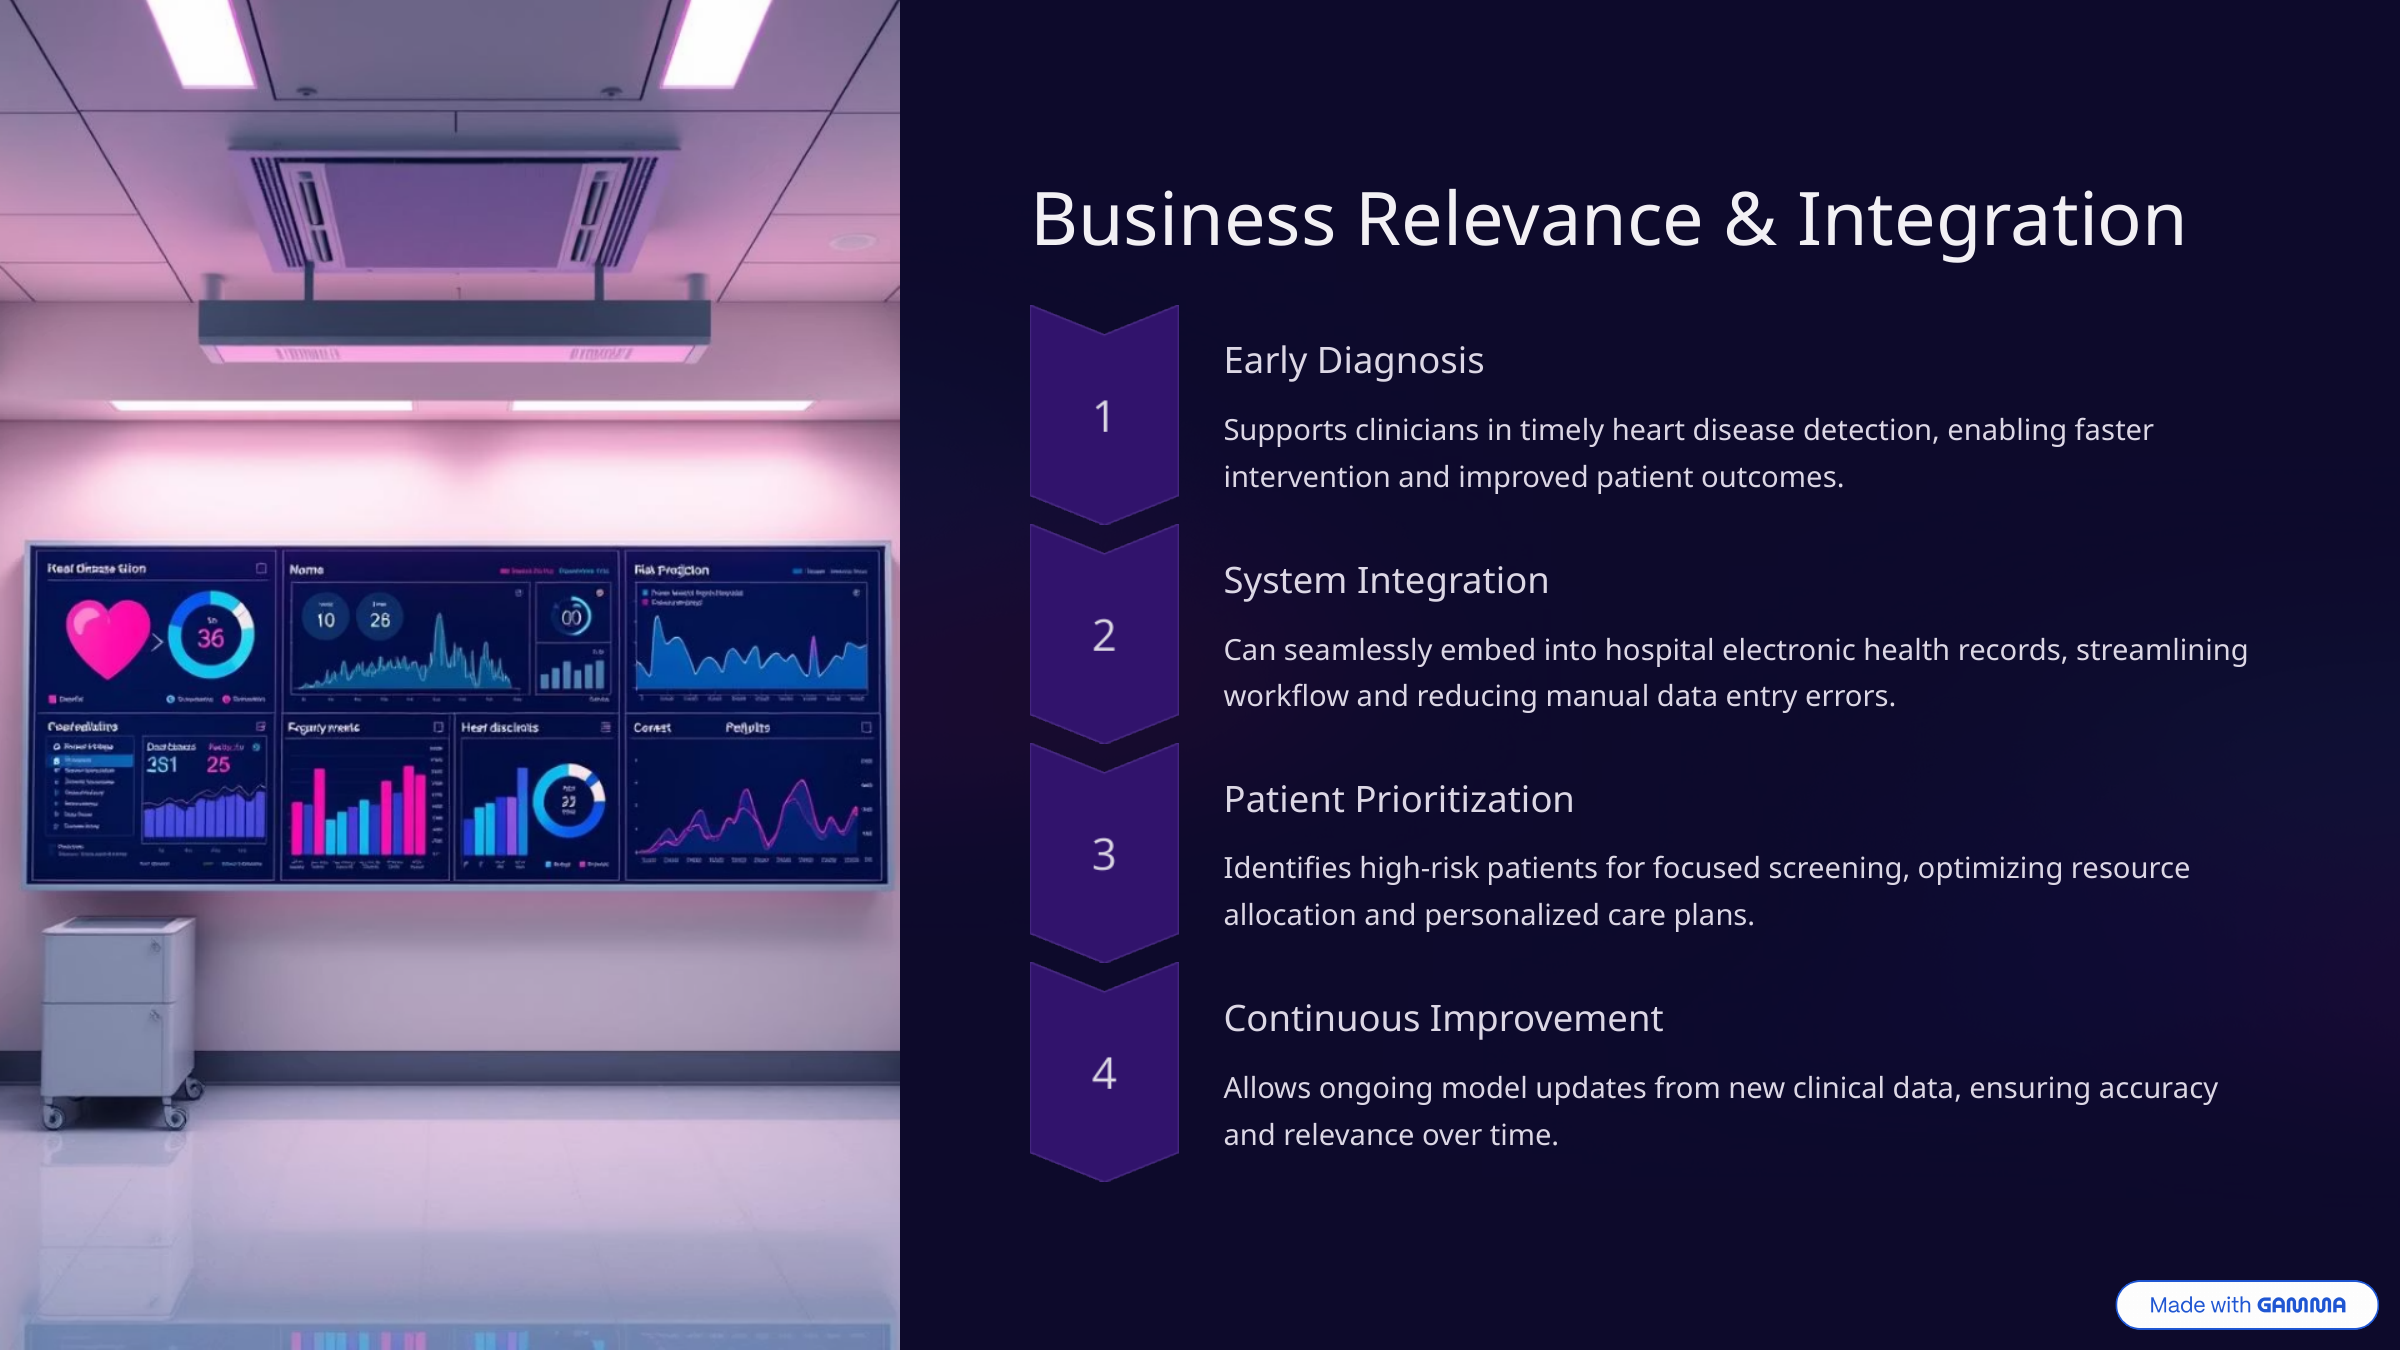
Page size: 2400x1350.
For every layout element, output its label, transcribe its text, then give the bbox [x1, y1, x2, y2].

text_box System Integration [1223, 554, 1596, 601]
text_box Early Diagnosis [1223, 335, 1596, 382]
picture [0, 0, 900, 1350]
text_box Allows ongoing model updates from new clinical data, ensuring accuracy and relevance over time. [1223, 1057, 2270, 1153]
text_box Supports clinicians in timely heart disease detection, enabling faster intervention and improved patient outcomes. [1223, 399, 2270, 495]
text_box Business Relevance & Integration [1030, 167, 2267, 261]
picture [1030, 305, 1179, 1182]
picture [2106, 1271, 2389, 1339]
text_box Identifies high-risk patients for focused screening, optimizing resource allocation and personalized care plans. [1223, 837, 2270, 934]
text_box Can seamlessly embed into hospital electronic health records, streamlining workflow and reducing manual data entry errors. [1223, 618, 2270, 715]
text_box Continuous Improvement [1223, 992, 1707, 1040]
text_box Patient Prioritization [1223, 773, 1607, 821]
